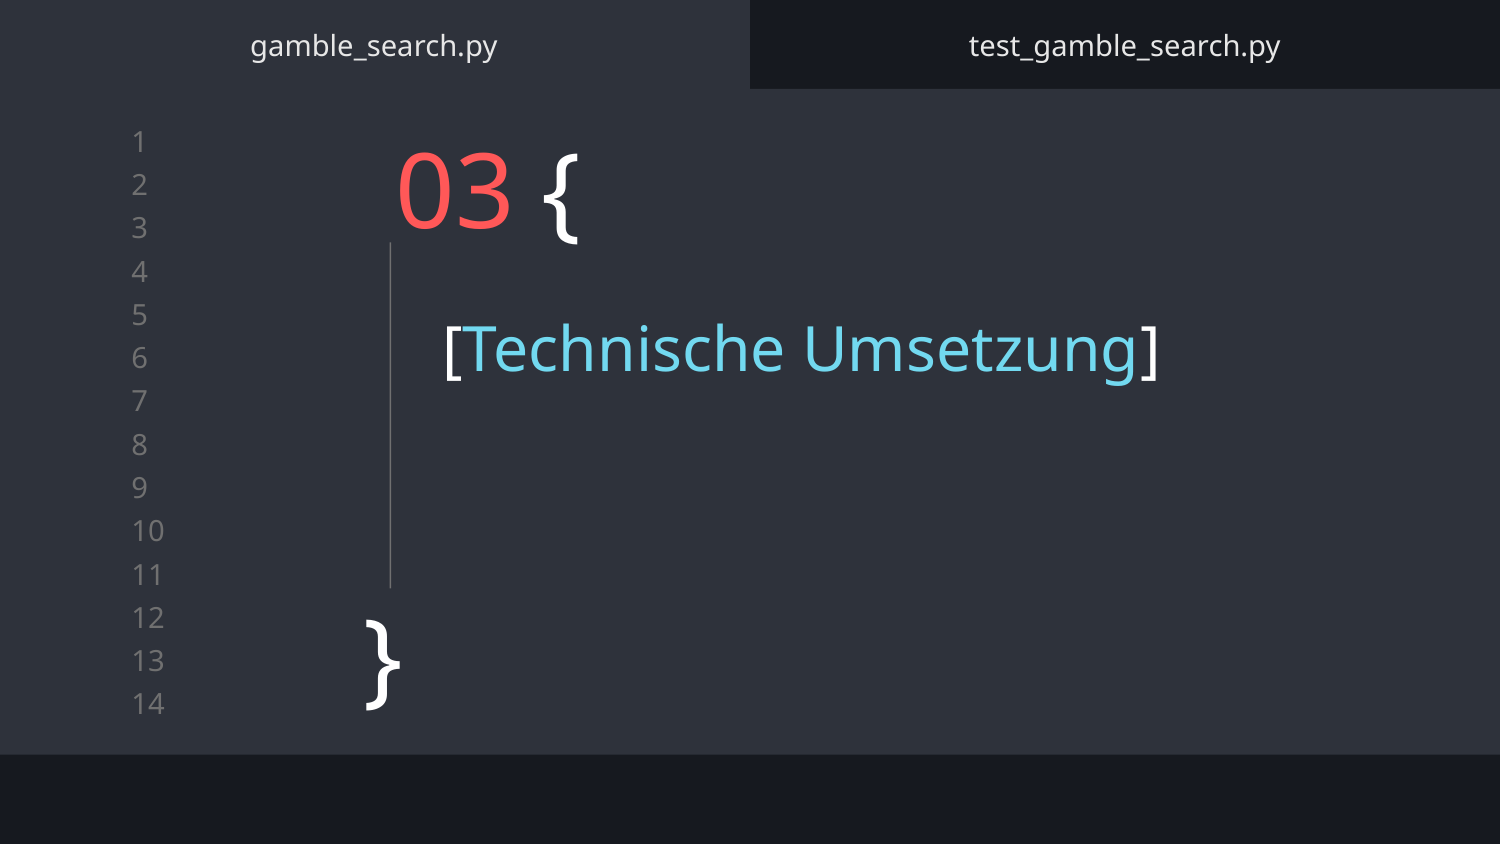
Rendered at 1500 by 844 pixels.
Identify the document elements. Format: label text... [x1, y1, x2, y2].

title 03 { [337, 96, 640, 278]
title [Technische Umsetzung] [427, 302, 1467, 391]
text_box test_gamble_search.py [749, 15, 1500, 74]
text_box } [348, 588, 432, 717]
text_box gamble_search.py [0, 15, 749, 74]
